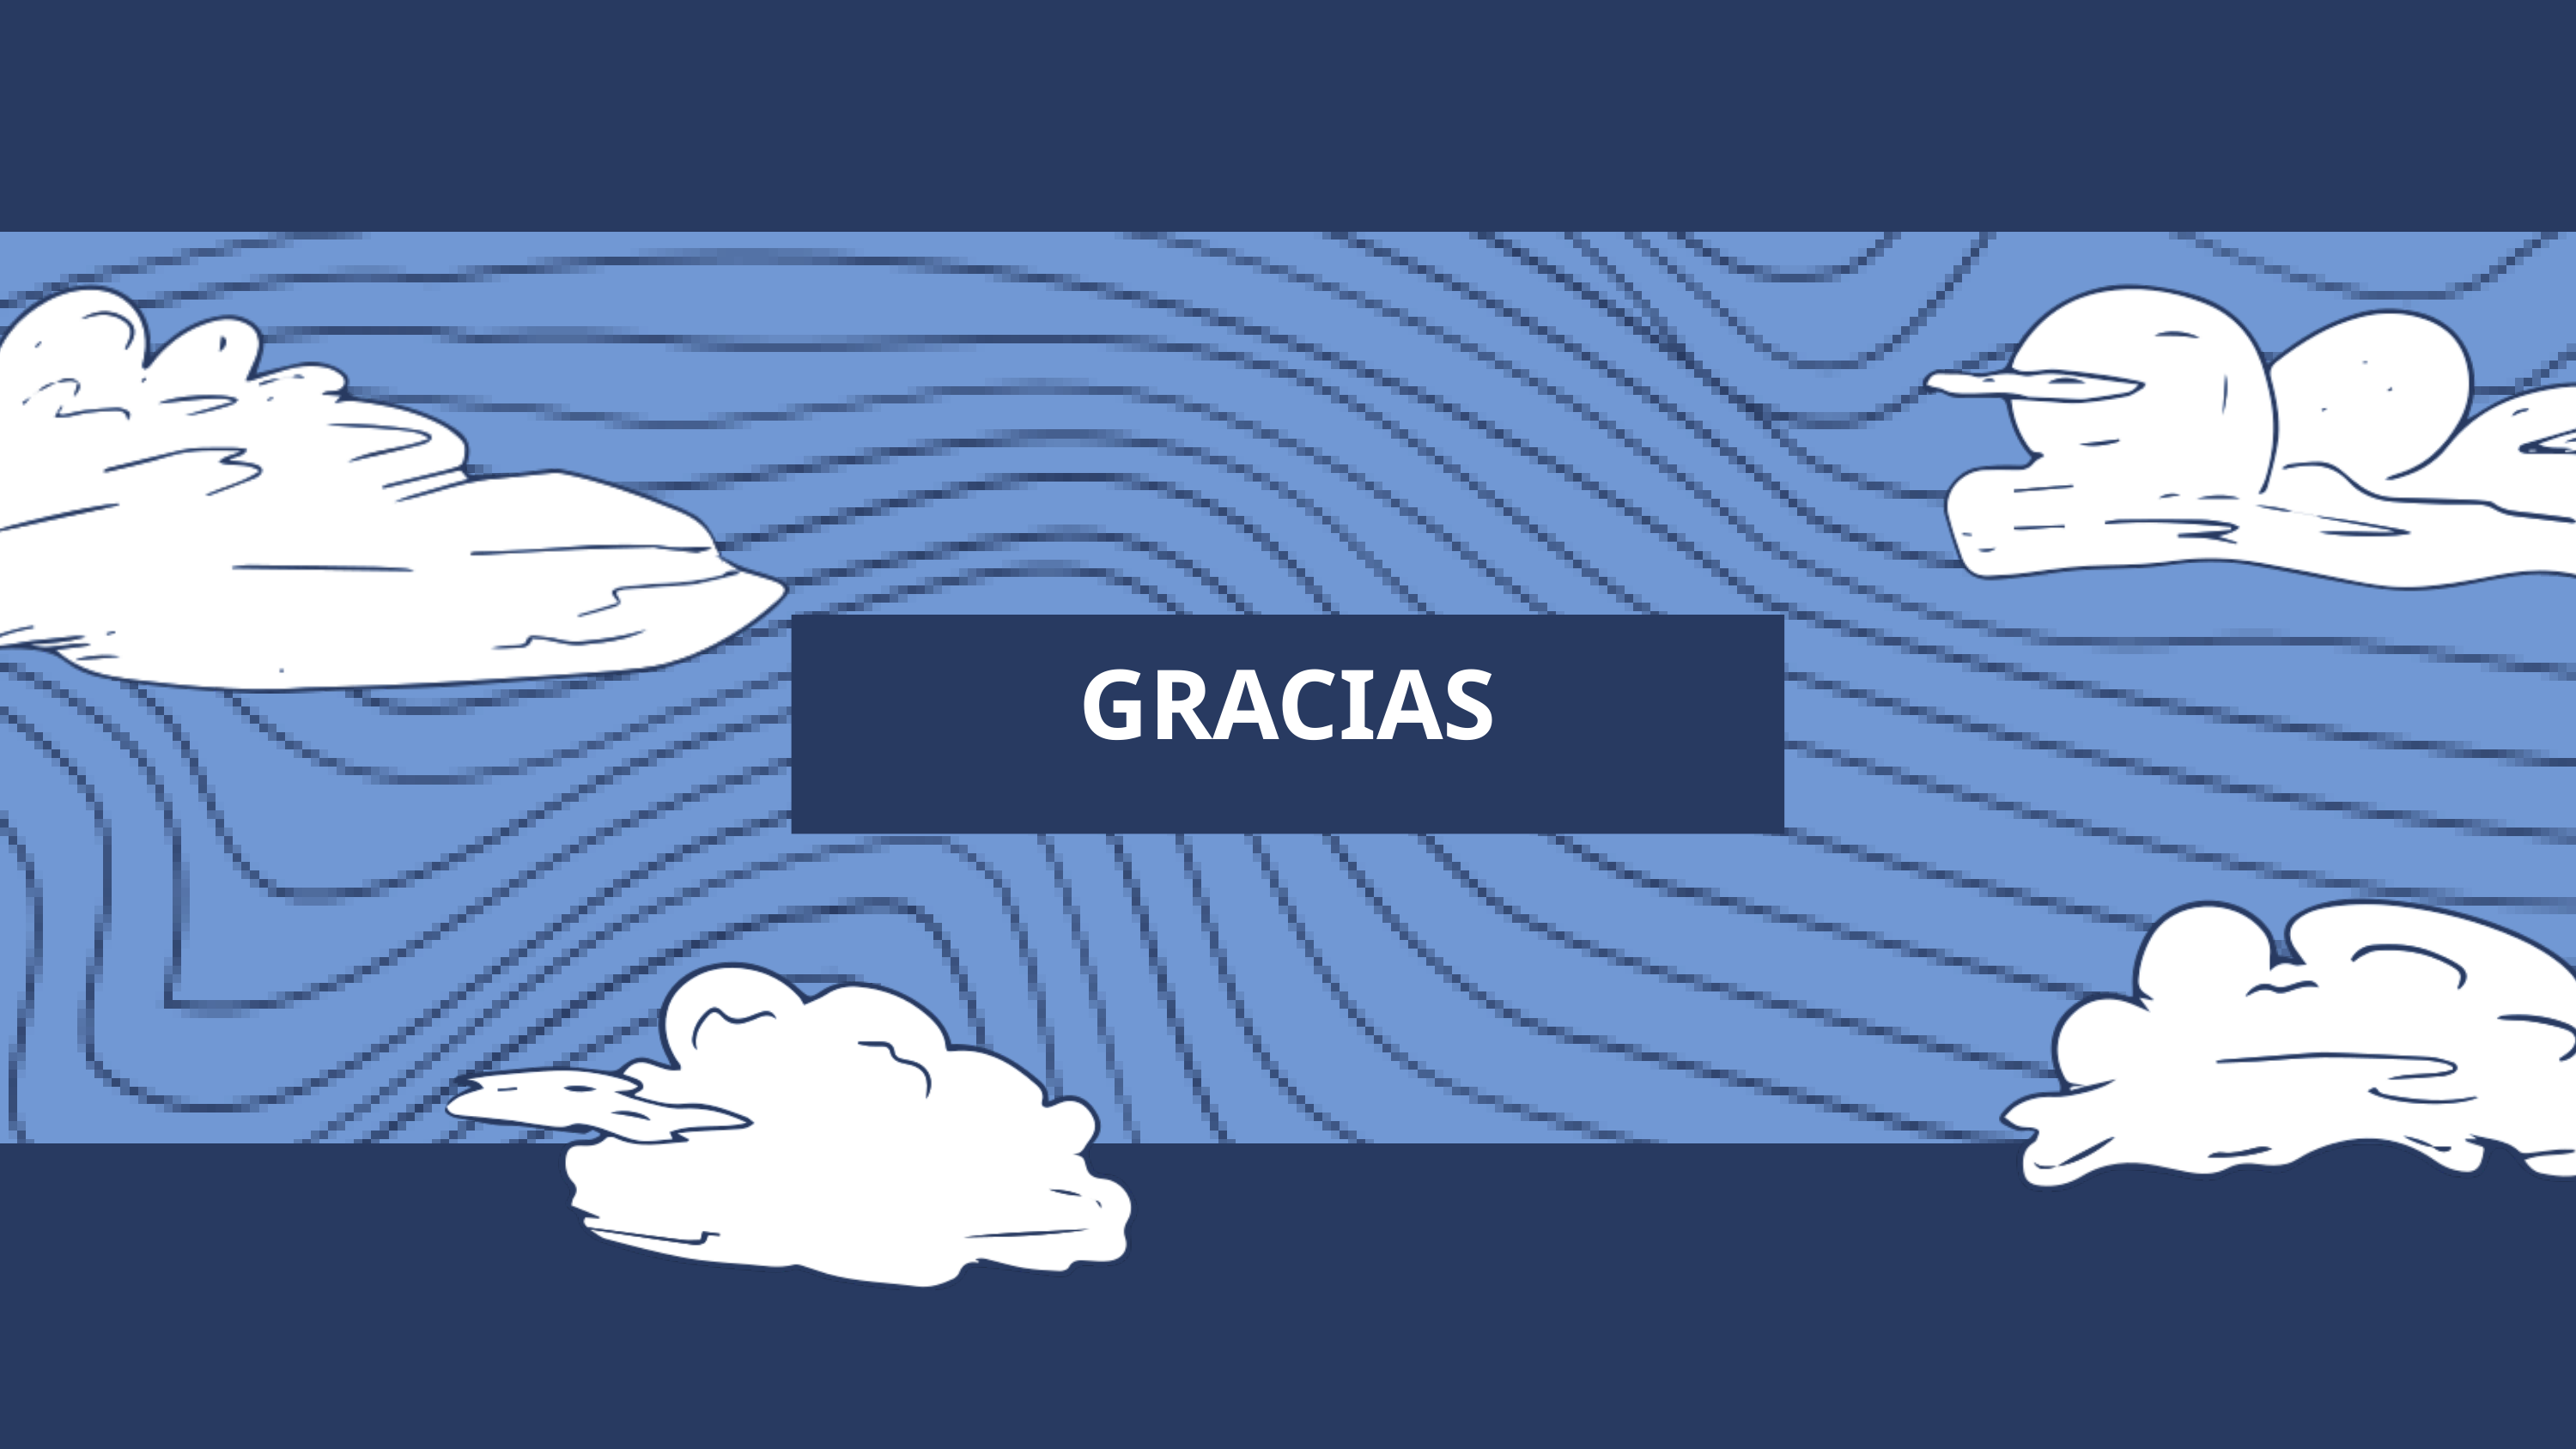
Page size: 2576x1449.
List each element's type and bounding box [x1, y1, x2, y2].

text_box [444, 957, 1139, 1145]
text_box [0, 1146, 2576, 1449]
text_box [791, 614, 1785, 834]
text_box [0, 239, 2576, 1143]
text_box [1998, 890, 2576, 1145]
text_box [0, 0, 2576, 231]
text_box [1922, 283, 2576, 603]
text_box [0, 283, 792, 694]
